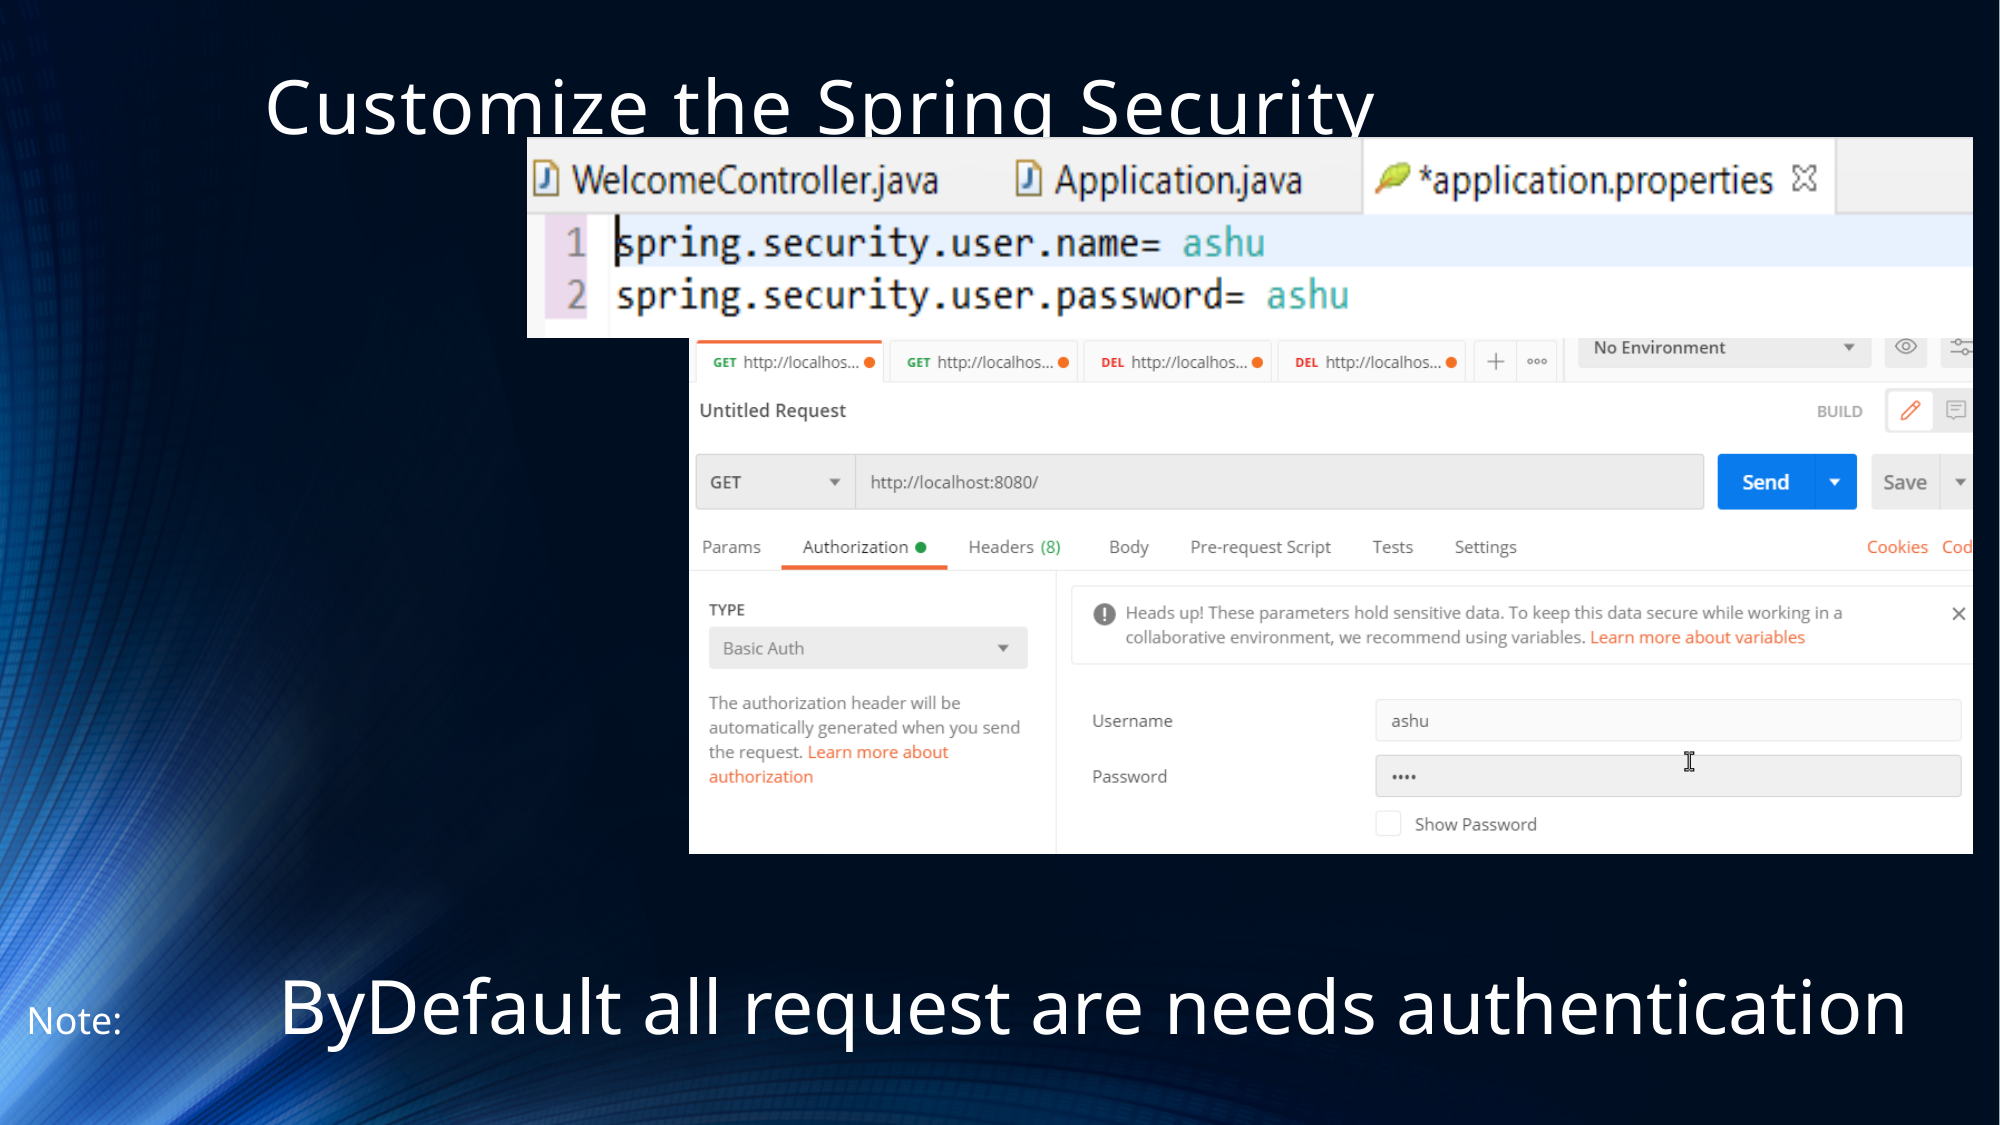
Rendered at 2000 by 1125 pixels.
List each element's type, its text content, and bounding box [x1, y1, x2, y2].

picture [0, 0, 2000, 1125]
text_box Note: ByDefault all request are needs authentication [11, 952, 1924, 1057]
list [527, 137, 1973, 338]
title Customize the Spring Security [249, 62, 1750, 173]
